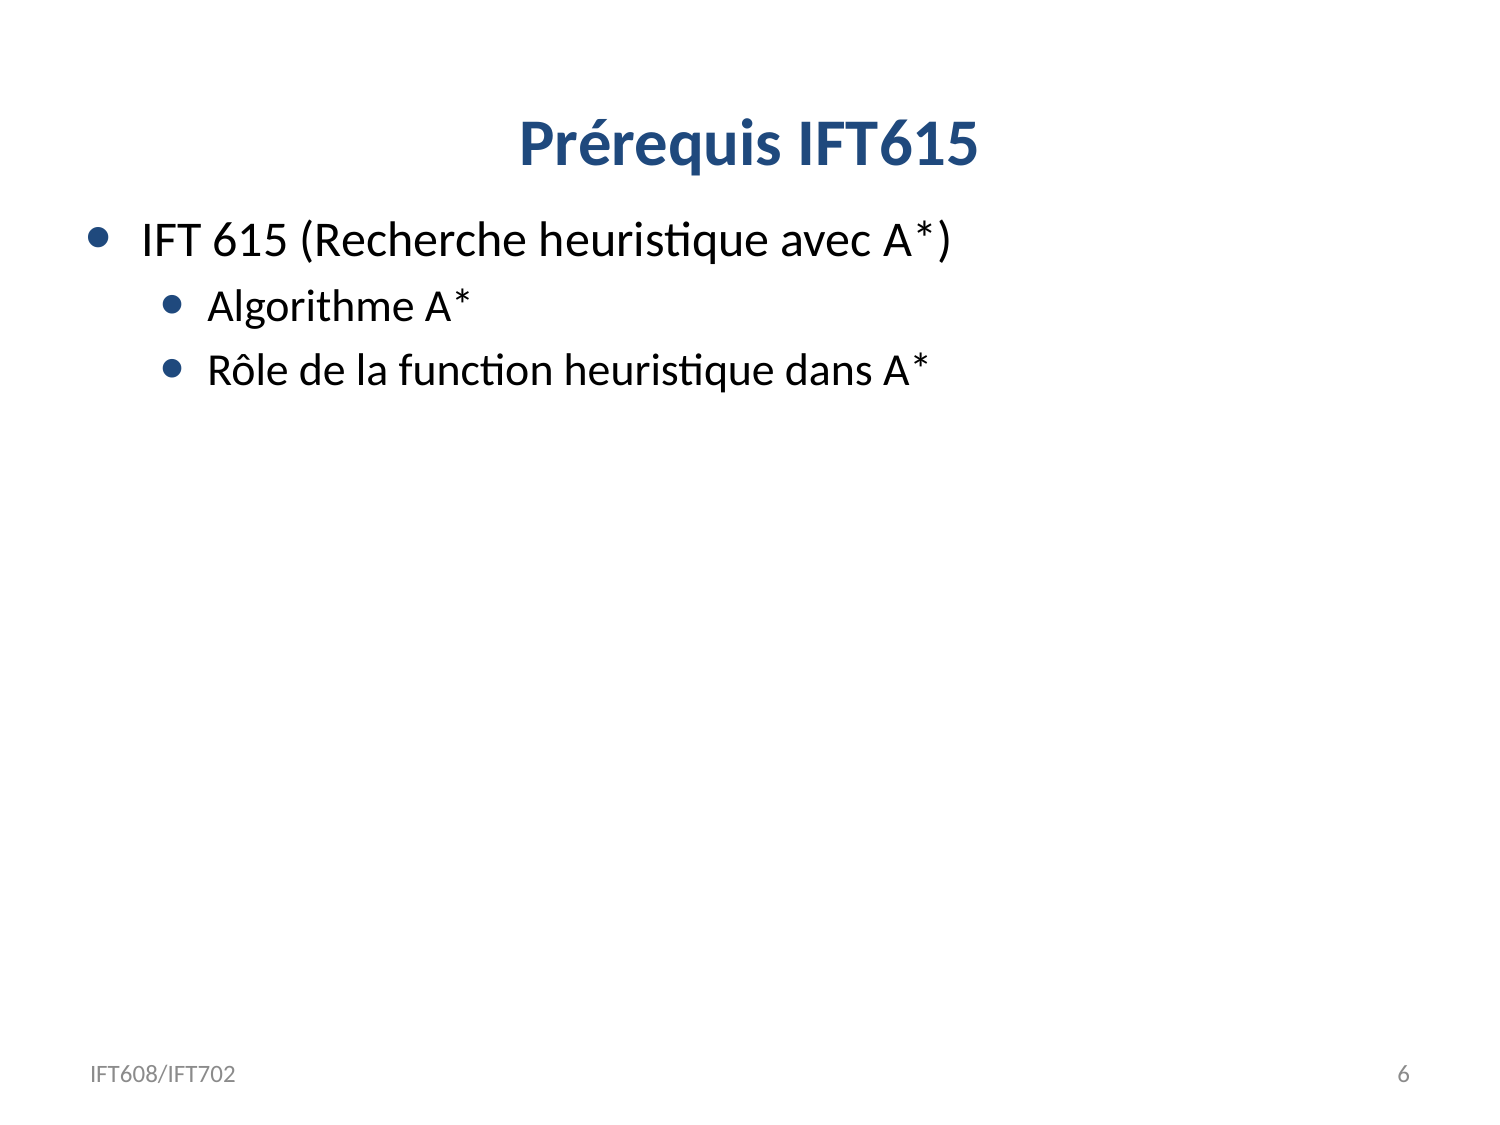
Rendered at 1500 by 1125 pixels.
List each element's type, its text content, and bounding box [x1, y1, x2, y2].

slide_number IFT608/IFT702 [75, 1042, 425, 1103]
slide_number 6 [1074, 1042, 1425, 1103]
list IFT 615 (Recherche heuristique avec A*) Algorithme A* Rôle de la function heuristique dans A* [70, 199, 1421, 943]
title Prérequis IFT615 [75, 45, 1425, 233]
